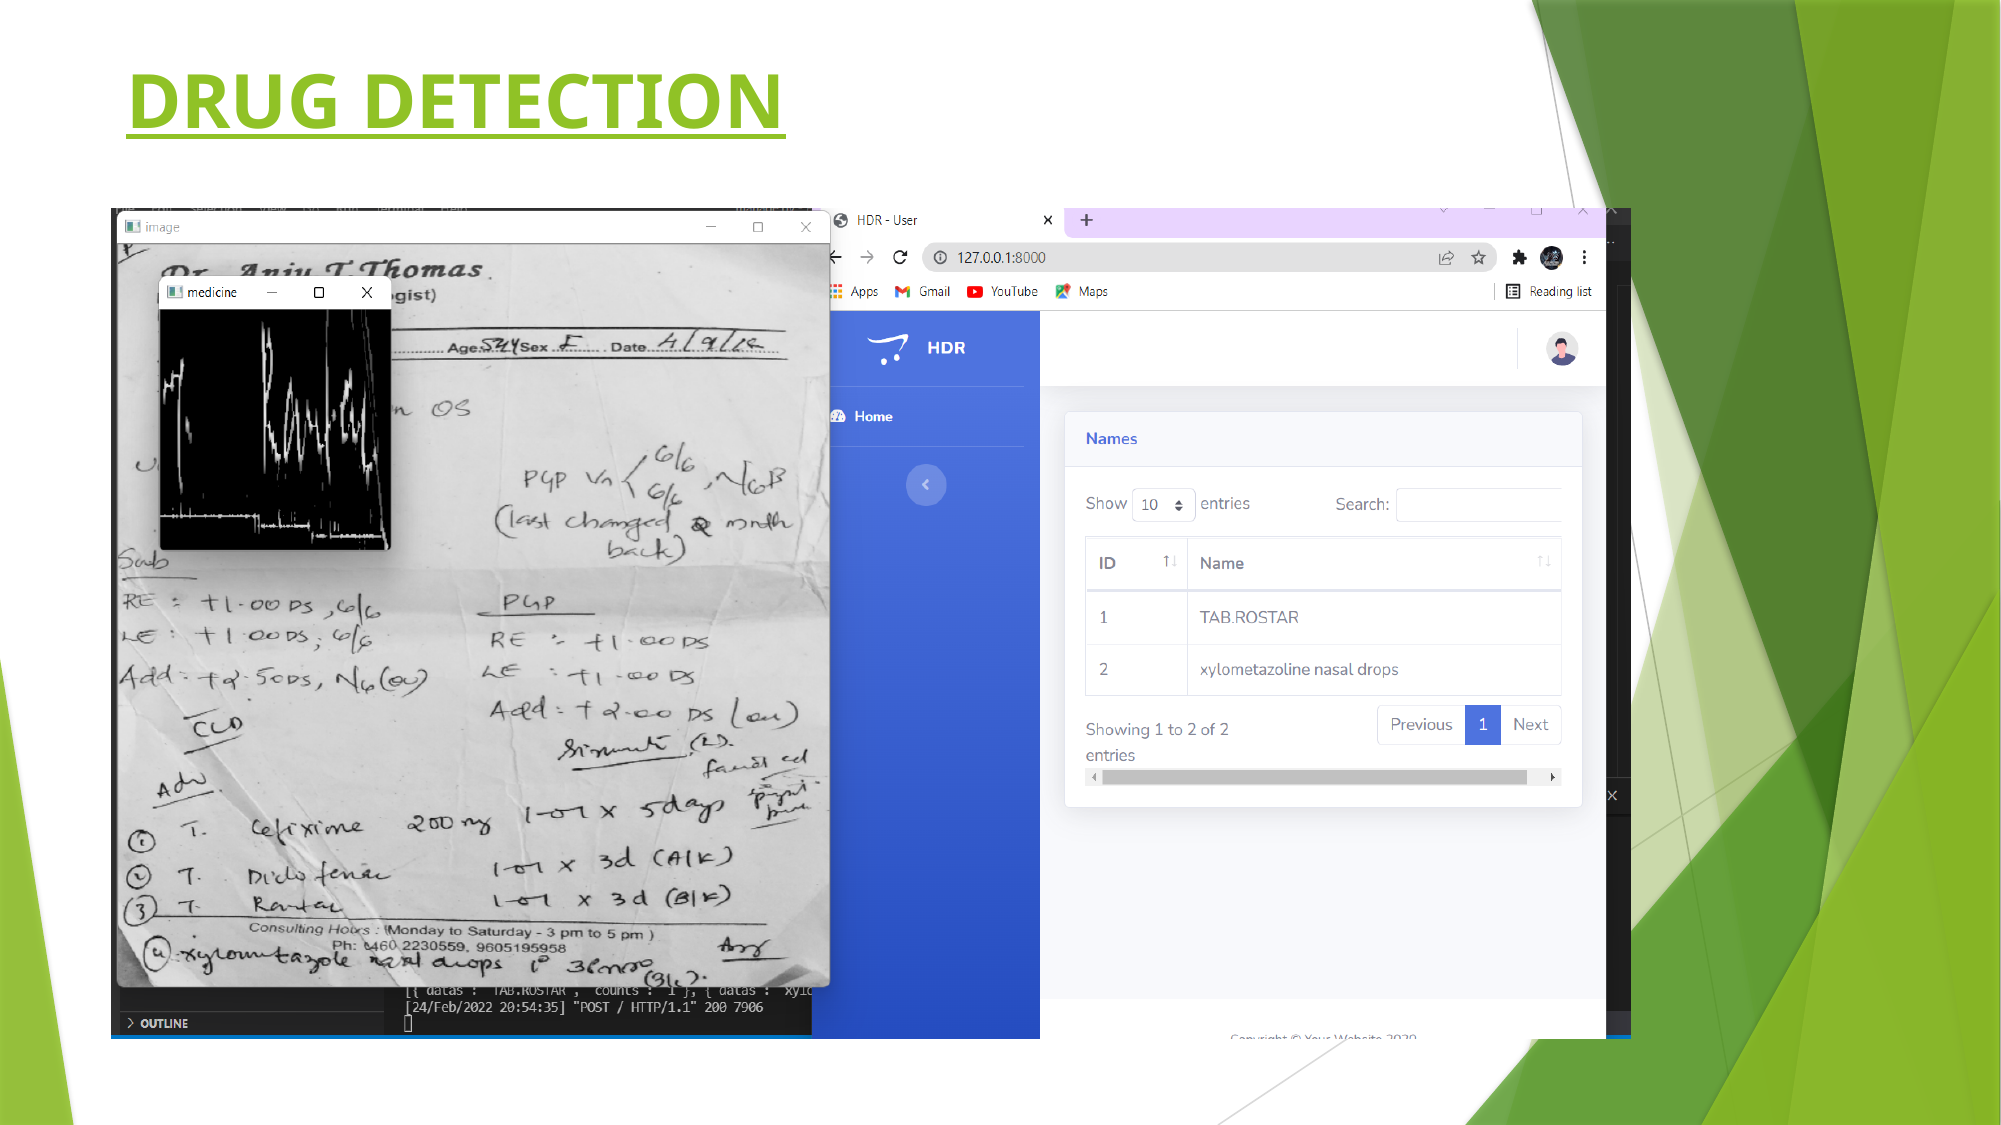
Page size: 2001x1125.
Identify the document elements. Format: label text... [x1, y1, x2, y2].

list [110, 208, 1652, 1039]
title DRUG DETECTION [111, 45, 1522, 156]
